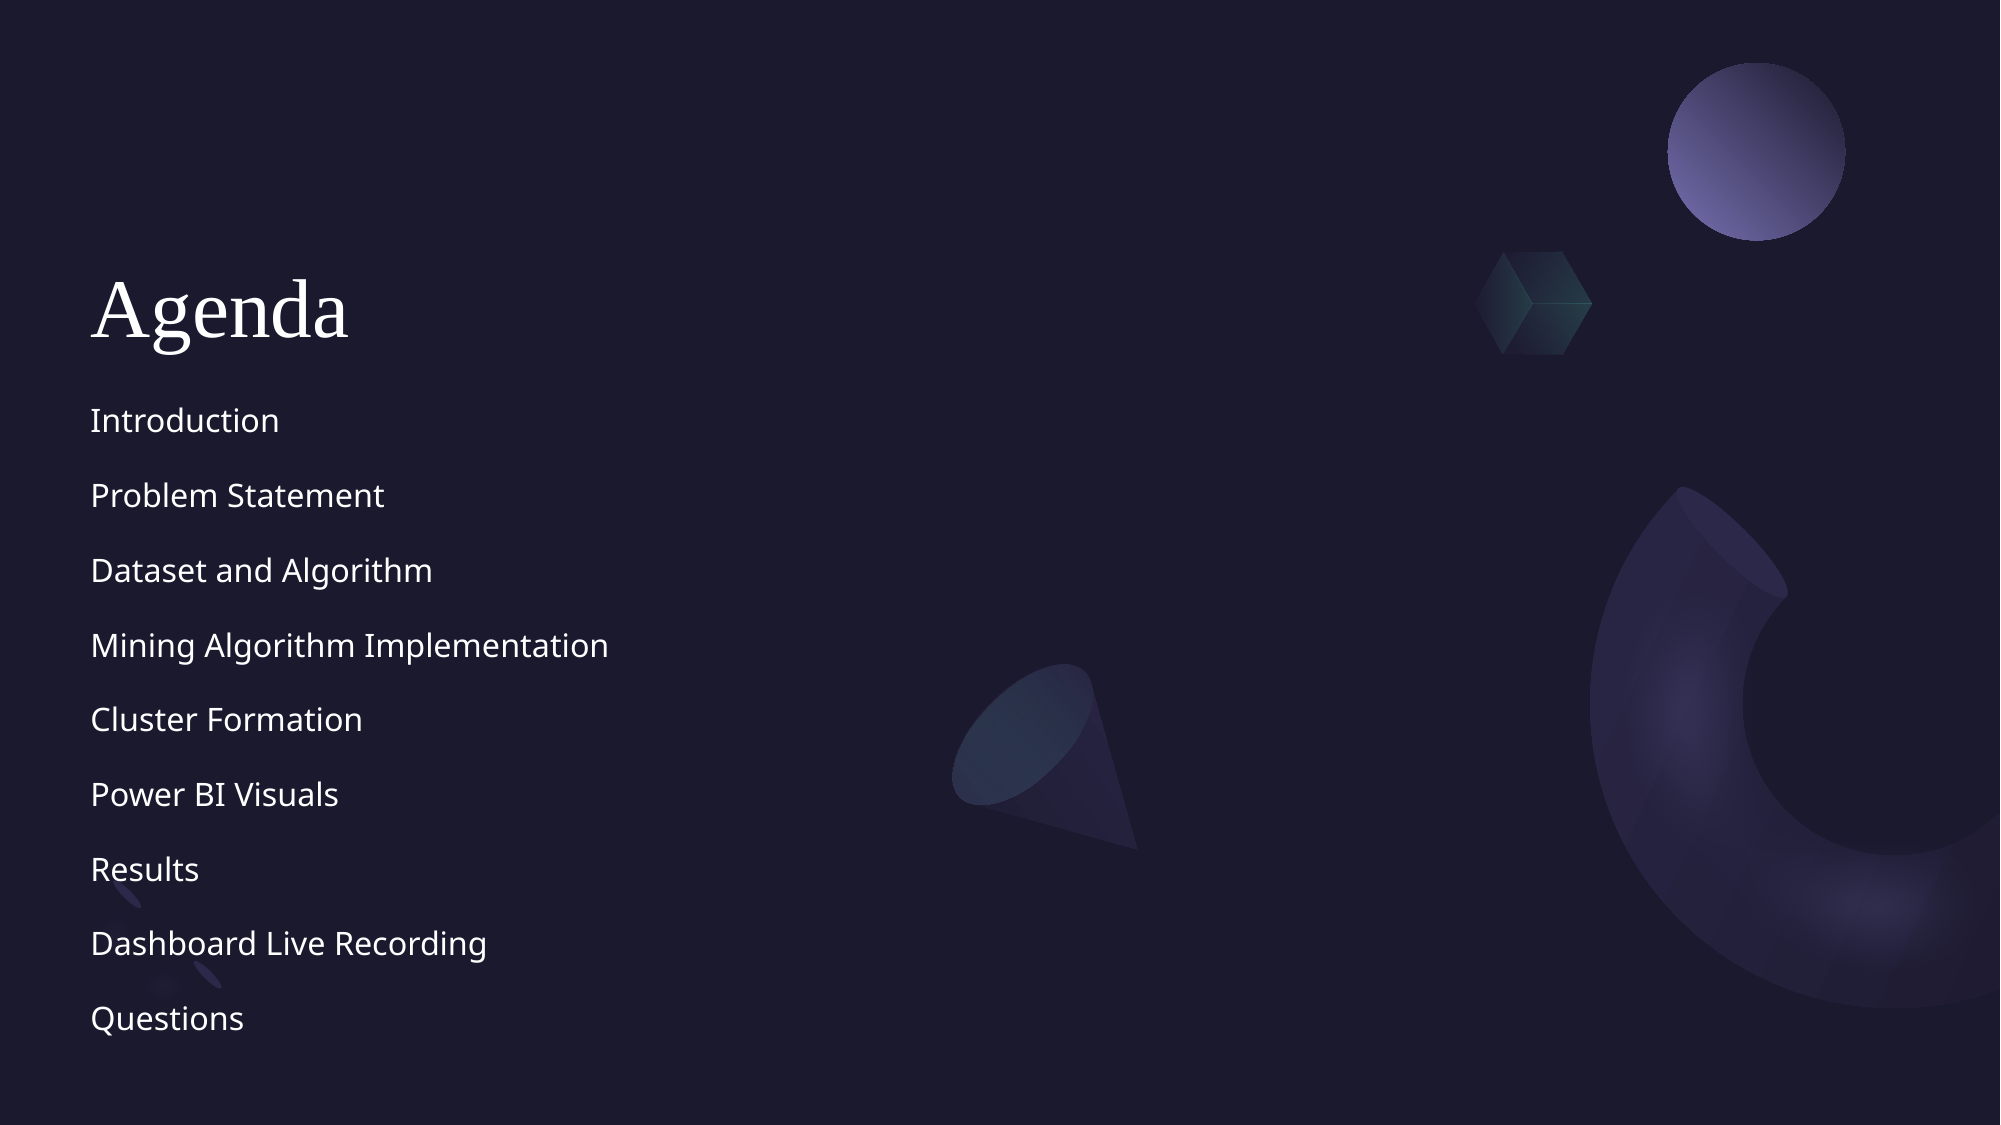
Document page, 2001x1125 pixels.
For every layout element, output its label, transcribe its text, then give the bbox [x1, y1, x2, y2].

title Agenda [90, 79, 1910, 356]
list Introduction Problem Statement Dataset and Algorithm Mining Algorithm Implementation Cluster Formation Power BI Visuals Results Dashboard Live Recording Questions [90, 396, 1910, 1039]
